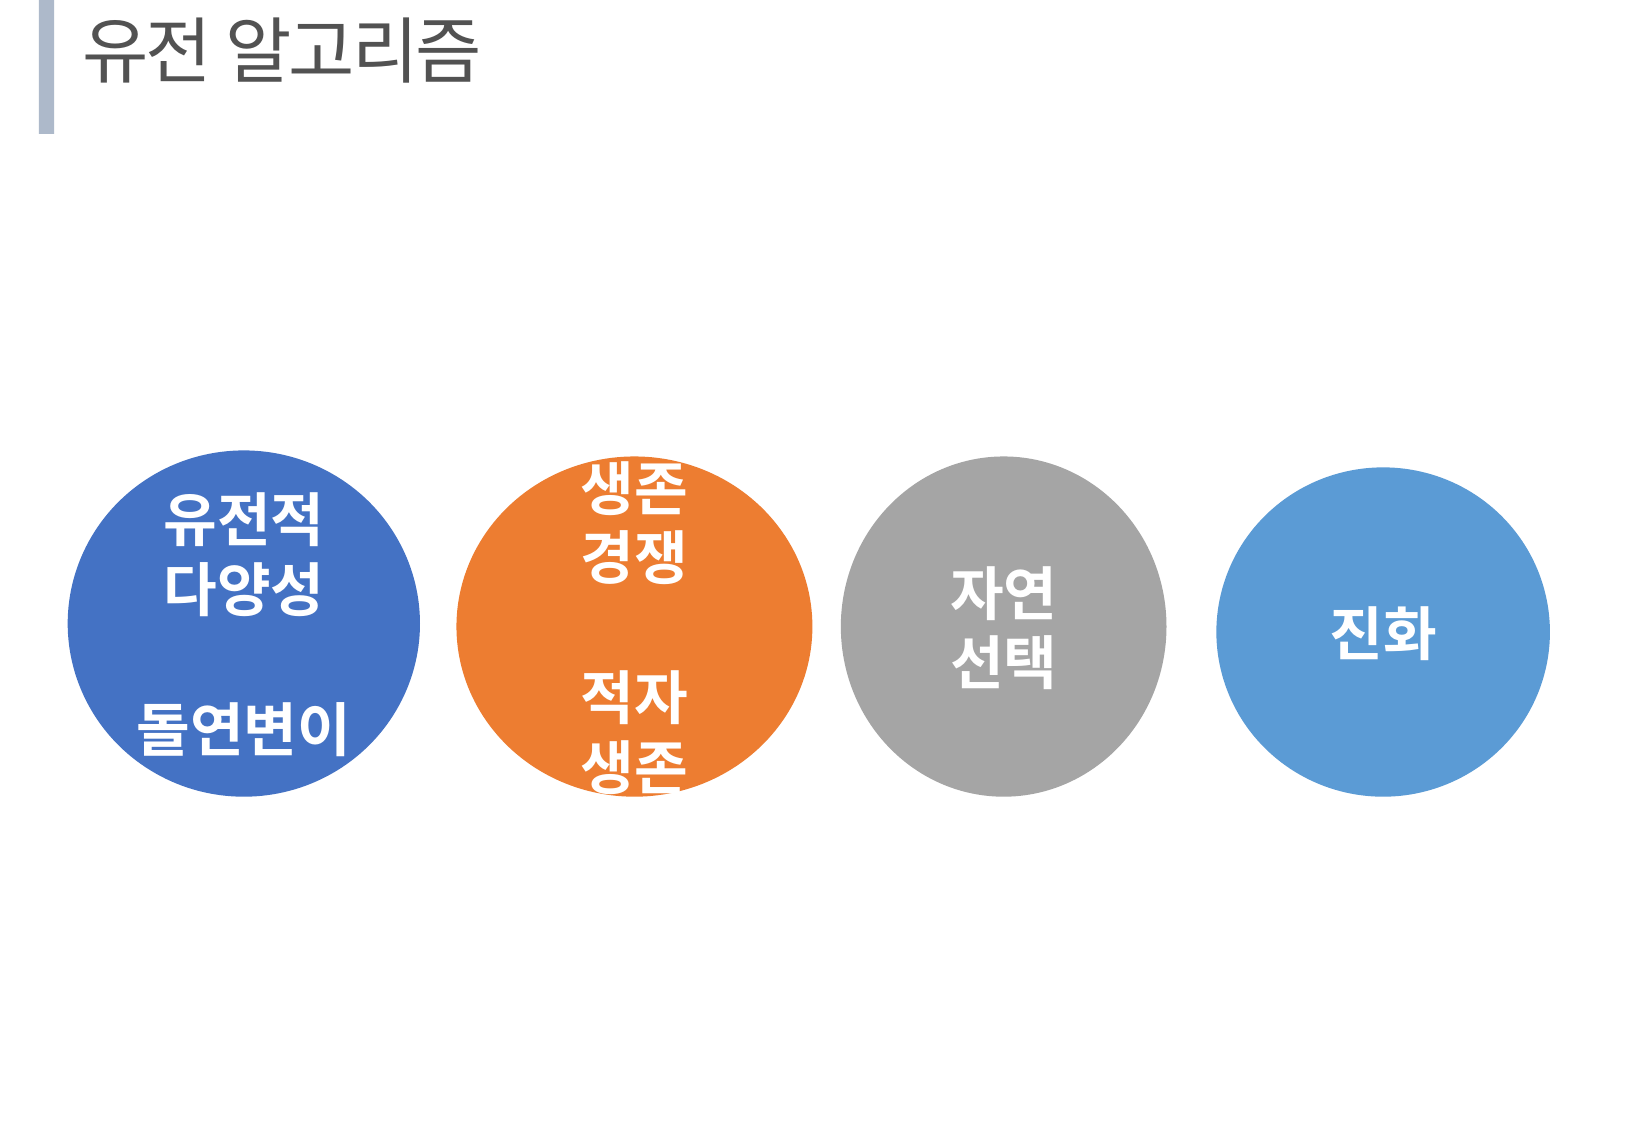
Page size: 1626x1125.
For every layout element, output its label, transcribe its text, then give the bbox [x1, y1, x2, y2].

text_box 자연 선택 [839, 455, 1168, 798]
text_box [38, 0, 55, 135]
text_box 유전 알고리즘 [67, 0, 774, 99]
text_box 유전적 다양성 돌연변이 [66, 449, 422, 798]
text_box 생존 경쟁 적자 생존 [455, 455, 814, 798]
text_box 진화 [1215, 466, 1551, 798]
